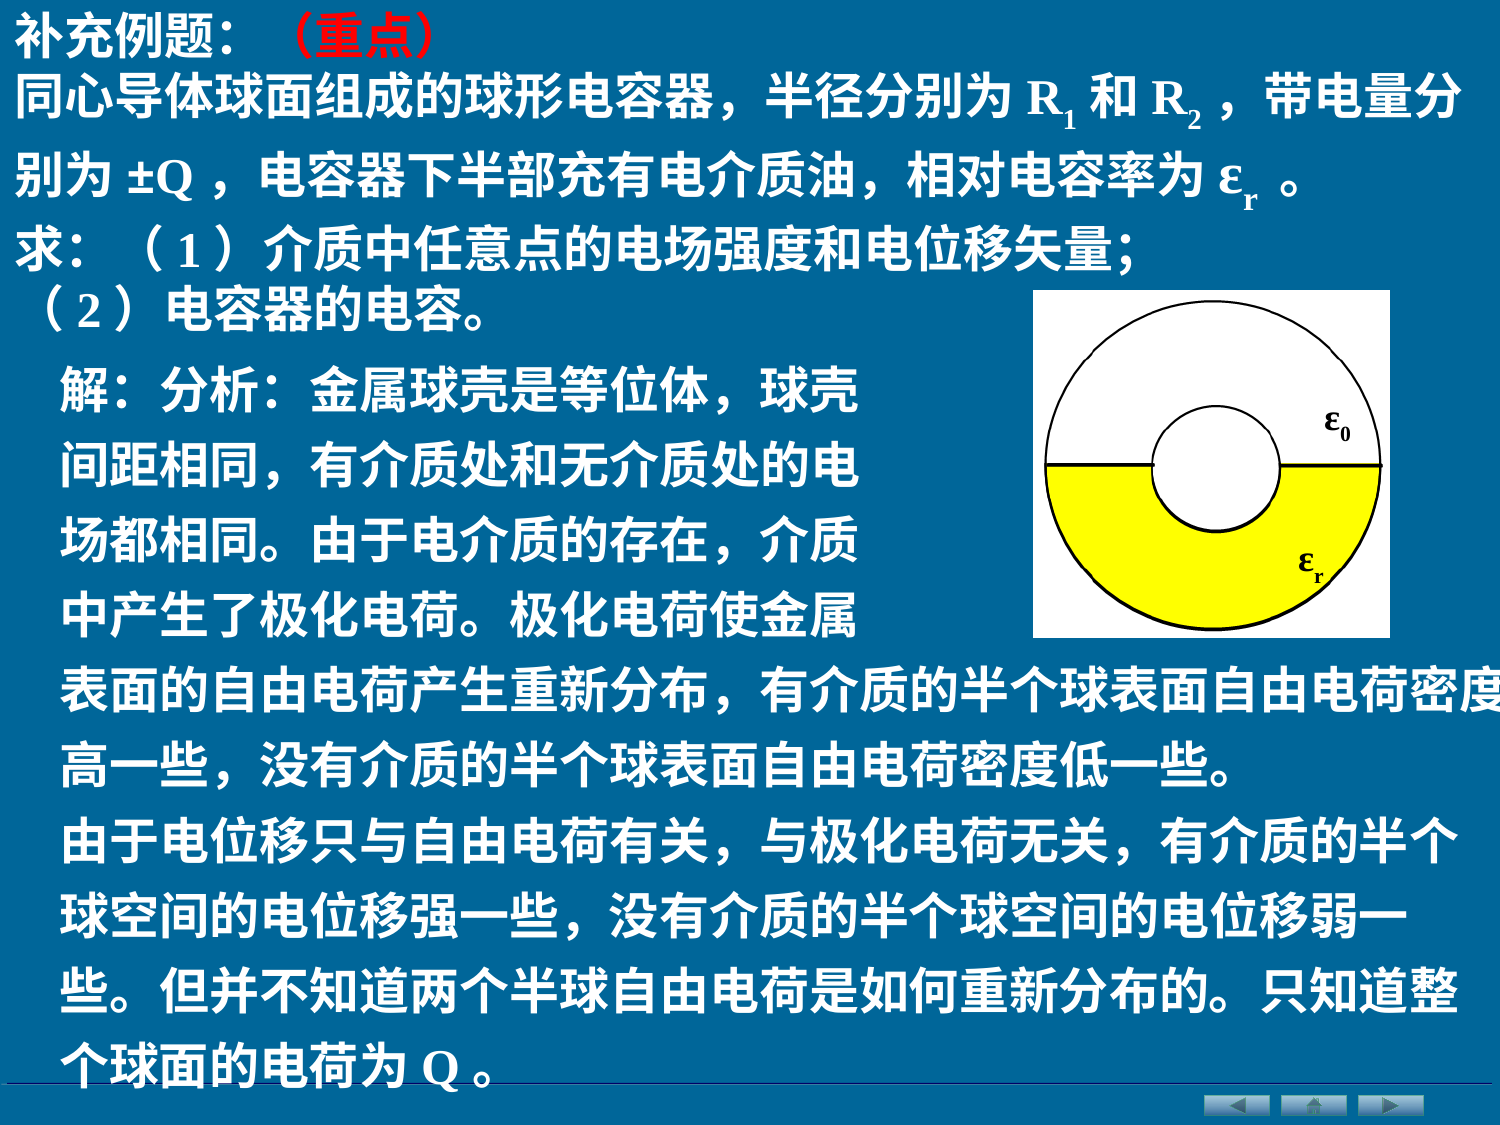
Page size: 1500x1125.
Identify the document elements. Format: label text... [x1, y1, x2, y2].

text_box 解：分析：金属球壳是等位体，球壳 间距相同，有介质处和无介质处的电 场都相同。由于电介质的存在，介质 中产生了极化电荷。极化电荷使金属 表面的自由电荷产生重新分布，有介质的半个球表面自由电荷密度高一些，没有介质的半个球表面自由电荷密度低一些。 [45, 336, 1500, 801]
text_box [1033, 290, 1391, 638]
text_box 补充例题：（重点） 同心导体球面组成的球形电容器，半径分别为R1和R2，带电量分别为±Q，电容器下半部充有电介质油，相对电容率为εr 。 求：（1）介质中任意点的电场强度和电位移矢量； （2）电容器的电容。 [0, 0, 1500, 373]
text_box 由于电位移只与自由电荷有关，与极化电荷无关，有介质的半个球空间的电位移强一些，没有介质的半个球空间的电位移弱一些。但并不知道两个半球自由电荷是如何重新分布的。只知道整个球面的电荷为Q。 [44, 786, 1483, 1102]
